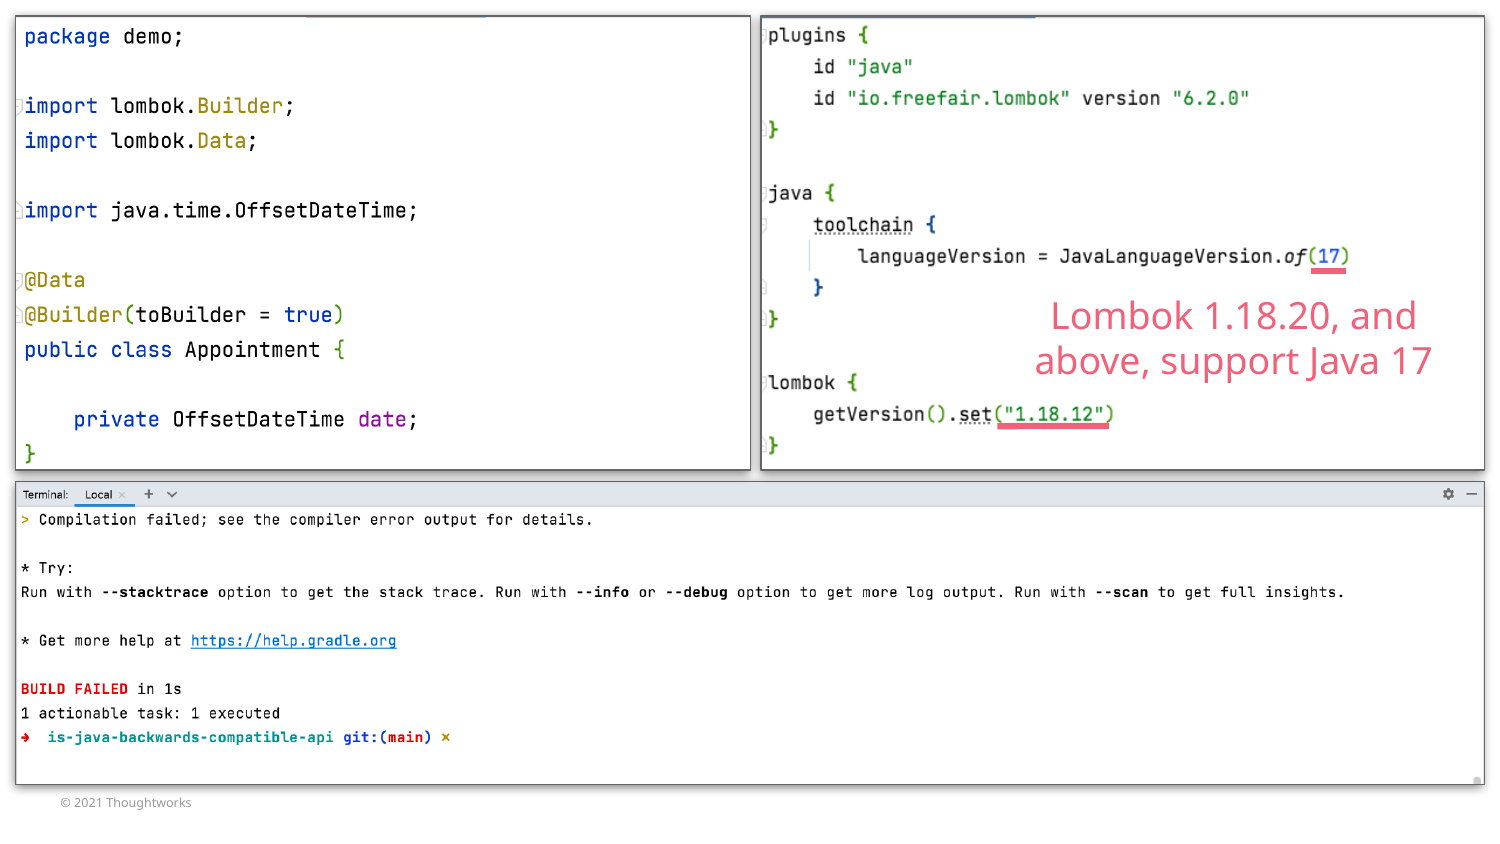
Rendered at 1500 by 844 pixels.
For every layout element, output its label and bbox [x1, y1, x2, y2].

picture [761, 16, 1485, 470]
picture [15, 481, 1485, 784]
picture [15, 16, 751, 470]
